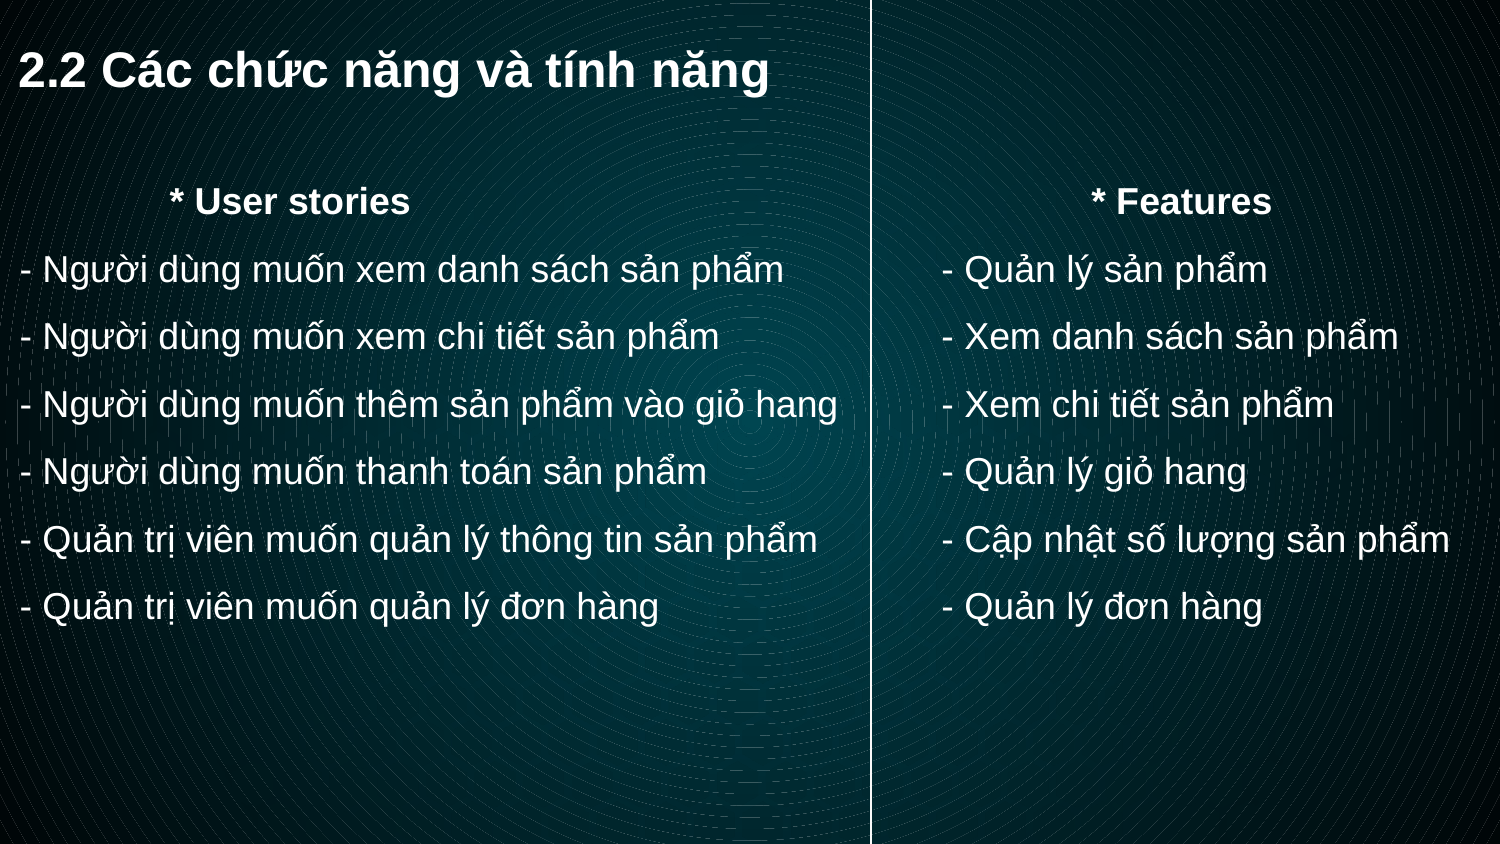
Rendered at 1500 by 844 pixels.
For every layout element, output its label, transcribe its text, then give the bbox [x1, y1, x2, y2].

picture [872, 0, 1500, 844]
text_box * Features - Quản lý sản phẩm - Xem danh sách sản phẩm - Xem chi tiết sản phẩm - Quản lý giỏ hang - Cập nhật số lượng sản phẩm - Quản lý đơn hàng [926, 147, 1466, 635]
text_box 2.2 Các chức năng và tính năng [3, 0, 787, 105]
picture [0, 0, 870, 844]
text_box * User stories - Người dùng muốn xem danh sách sản phẩm - Người dùng muốn xem chi tiết sản phẩm - Người dùng muốn thêm sản phẩm vào giỏ hang - Người dùng muốn thanh toán sản phẩm - Quản trị viên muốn quản lý thông tin sản phẩm - Quản trị viên muốn quản lý đơn hàng [4, 147, 854, 635]
